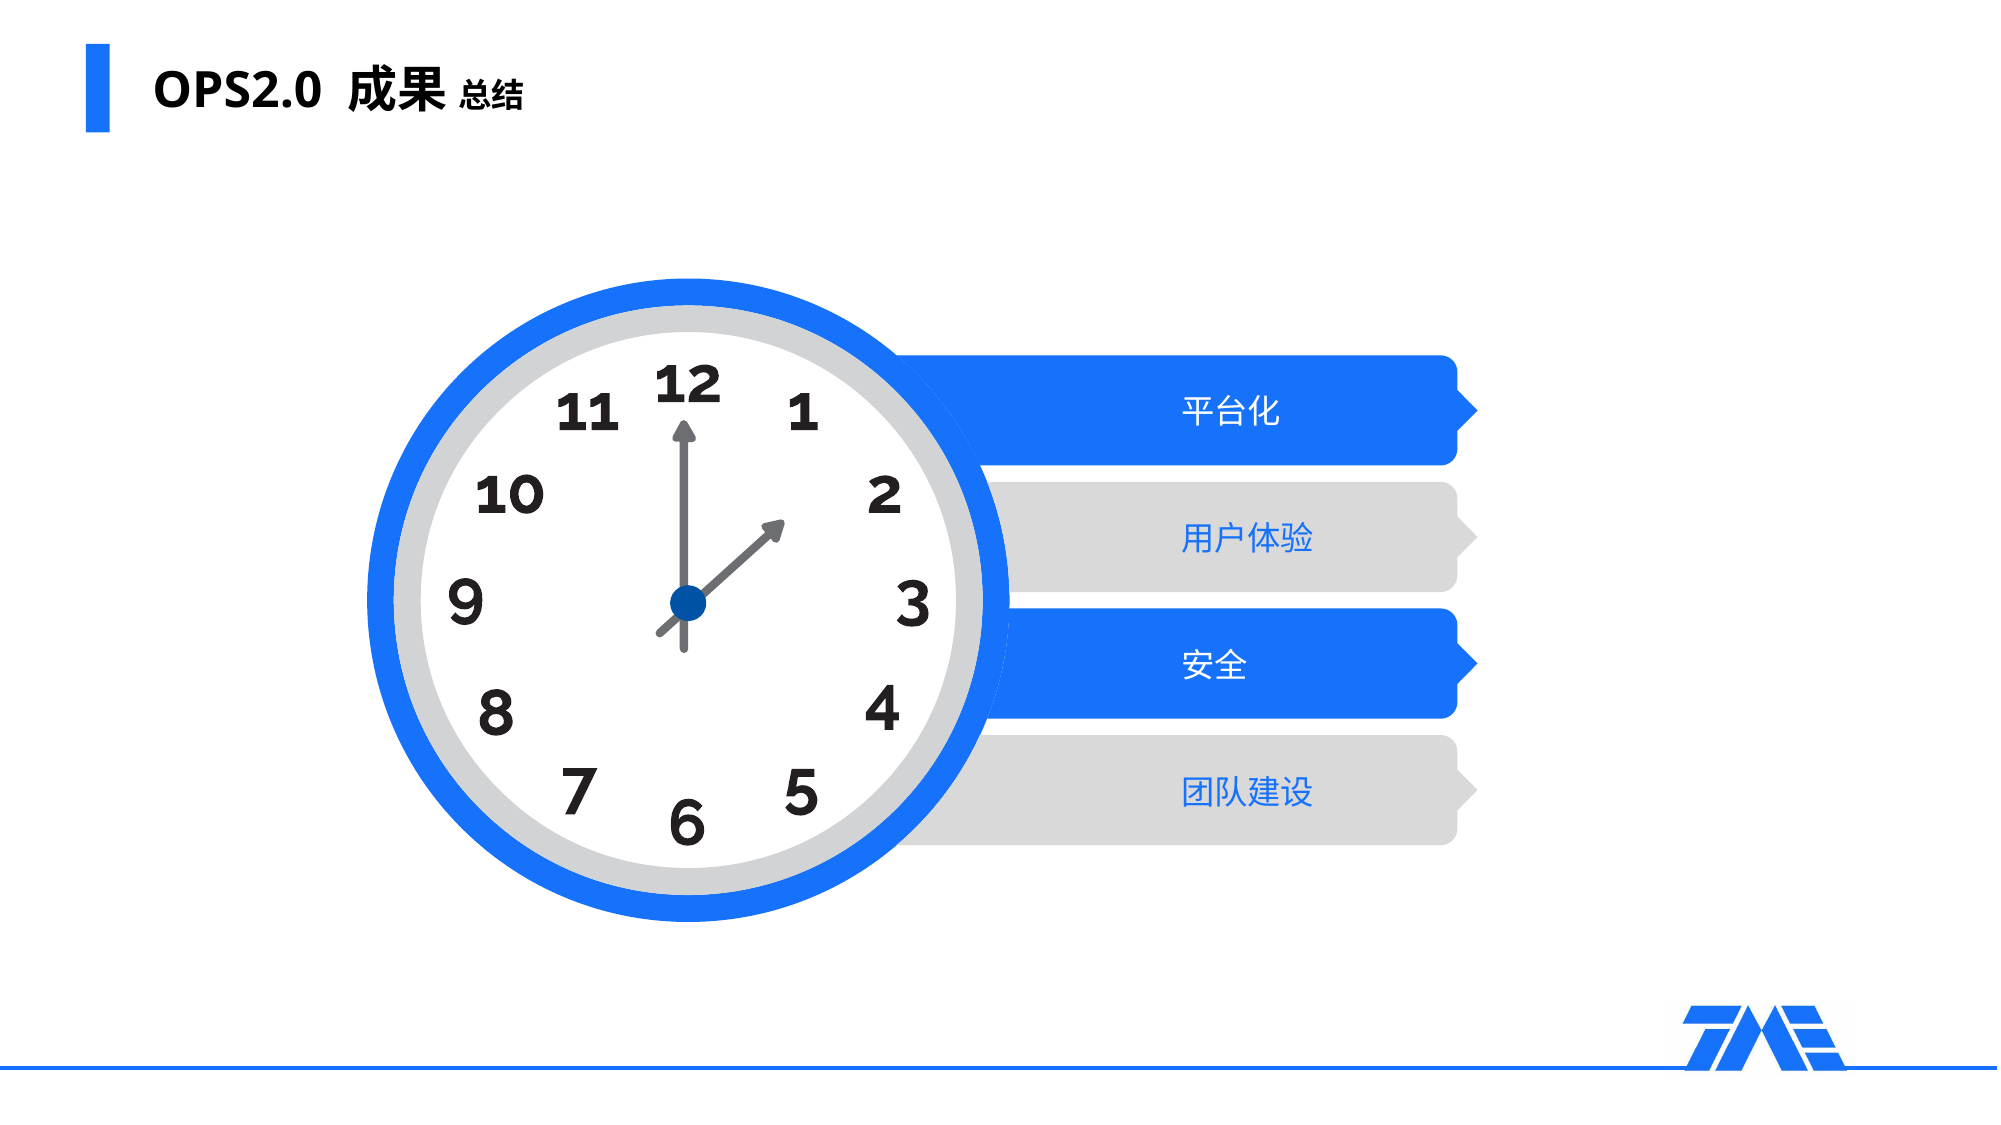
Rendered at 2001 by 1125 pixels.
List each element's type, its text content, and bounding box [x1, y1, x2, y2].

title OPS2.0 成果 总结 [137, 38, 1858, 145]
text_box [367, 278, 1478, 922]
picture [1664, 998, 1858, 1077]
